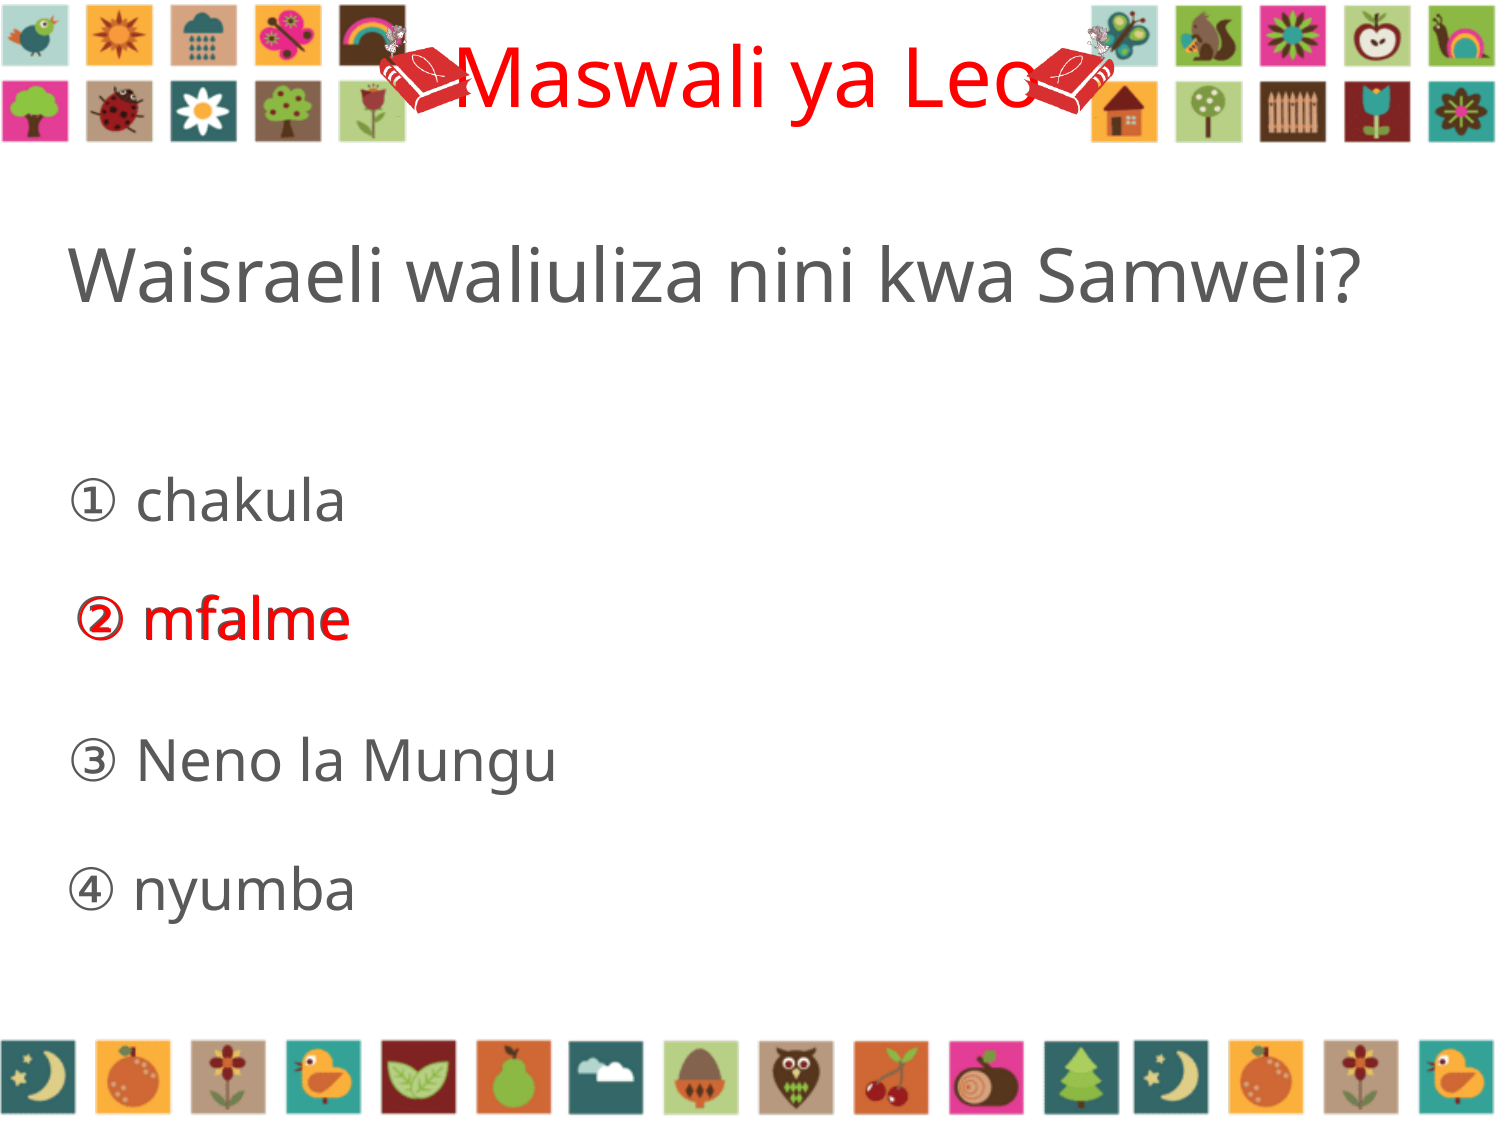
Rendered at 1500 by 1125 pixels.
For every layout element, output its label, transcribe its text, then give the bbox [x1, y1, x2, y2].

text_box ③ Neno la Mungu [53, 716, 1483, 801]
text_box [0, 1028, 1500, 1118]
text_box Waisraeli waliuliza nini kwa Samweli? [53, 219, 1436, 325]
text_box ② mfalme [60, 574, 1490, 660]
text_box ① chakula [53, 456, 1436, 541]
text_box Maswali ya Leo [425, 16, 1078, 131]
picture [992, 3, 1500, 150]
text_box ④ nyumba [50, 844, 1480, 930]
picture [0, 3, 504, 150]
